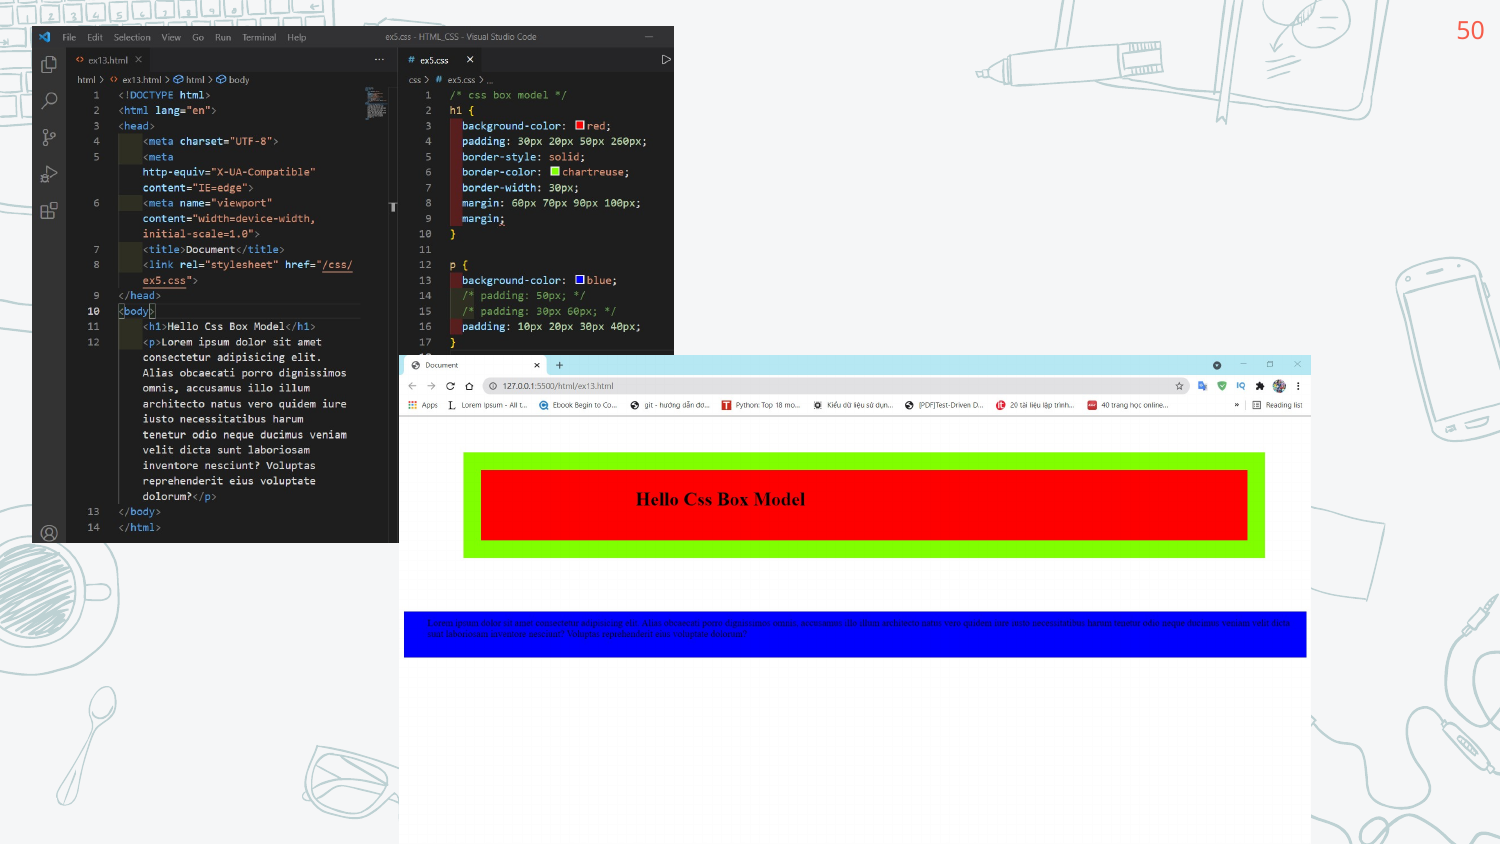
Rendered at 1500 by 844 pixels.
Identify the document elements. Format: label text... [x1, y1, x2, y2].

picture [32, 26, 1311, 844]
slide_number 50 [1435, 0, 1500, 53]
